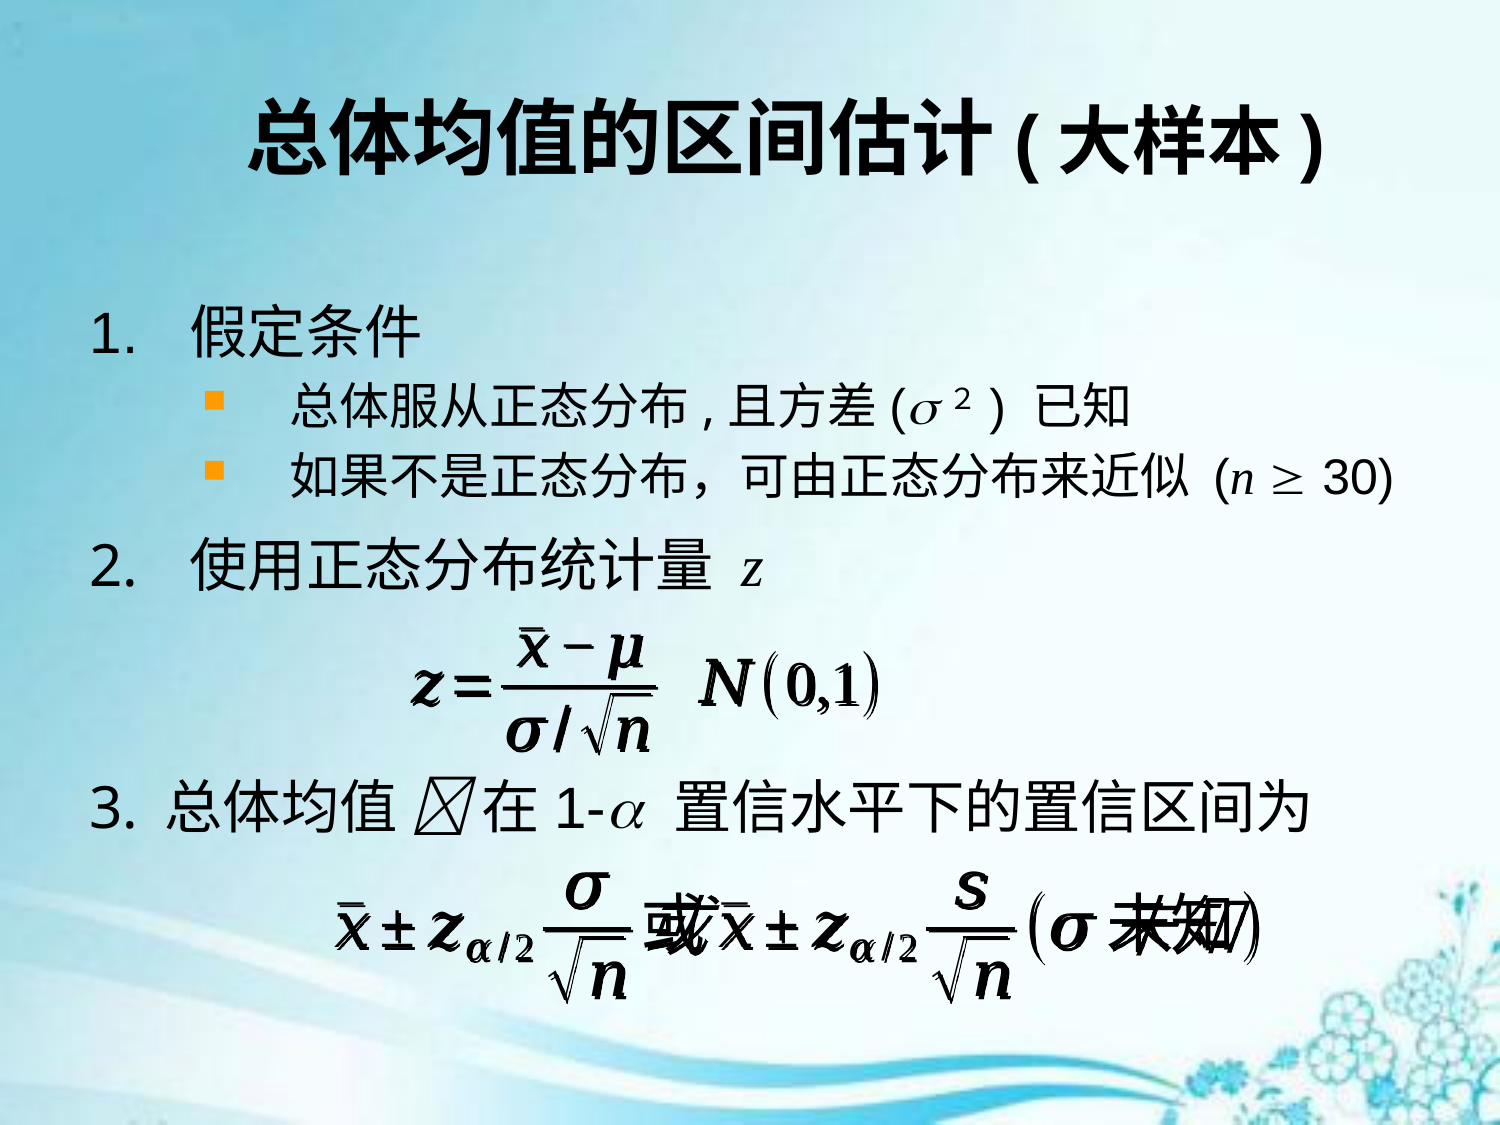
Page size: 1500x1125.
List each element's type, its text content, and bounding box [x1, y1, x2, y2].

title 总体均值的区间估计(大样本) [171, 37, 1400, 244]
text_box 总体均值  在1- 置信水平下的置信区间为 [74, 762, 1338, 848]
list 1. 假定条件 总体服从正态分布,且方差(２) 已知 如果不是正态分布，可由正态分布来近似 (n  30) 使用正态分布统计量 z [75, 287, 1450, 638]
picture [0, 0, 1500, 1125]
